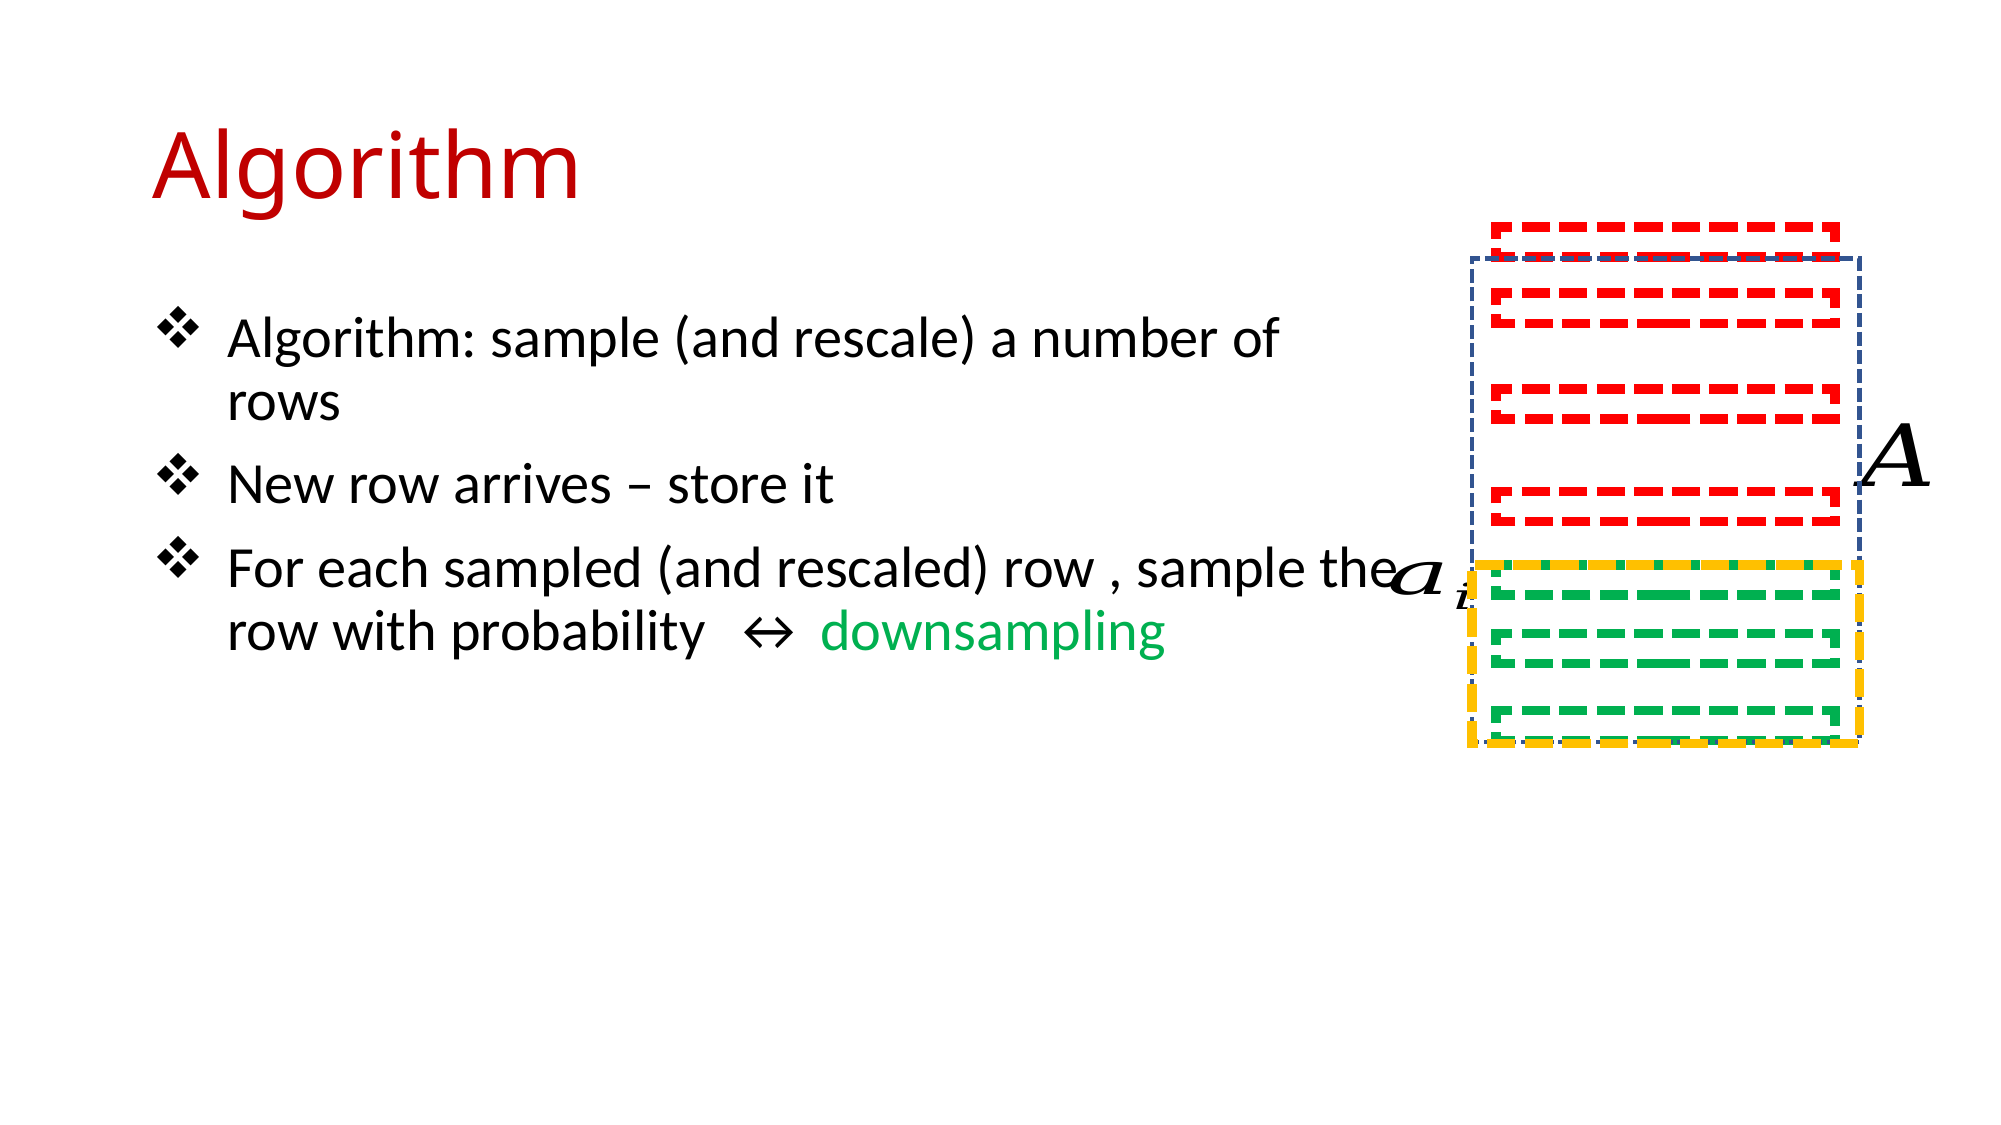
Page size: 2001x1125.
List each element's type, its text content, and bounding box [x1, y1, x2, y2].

title Algorithm [137, 59, 1863, 278]
text_box [1471, 257, 1860, 564]
text_box [1471, 564, 1860, 744]
text_box [1495, 226, 1836, 258]
